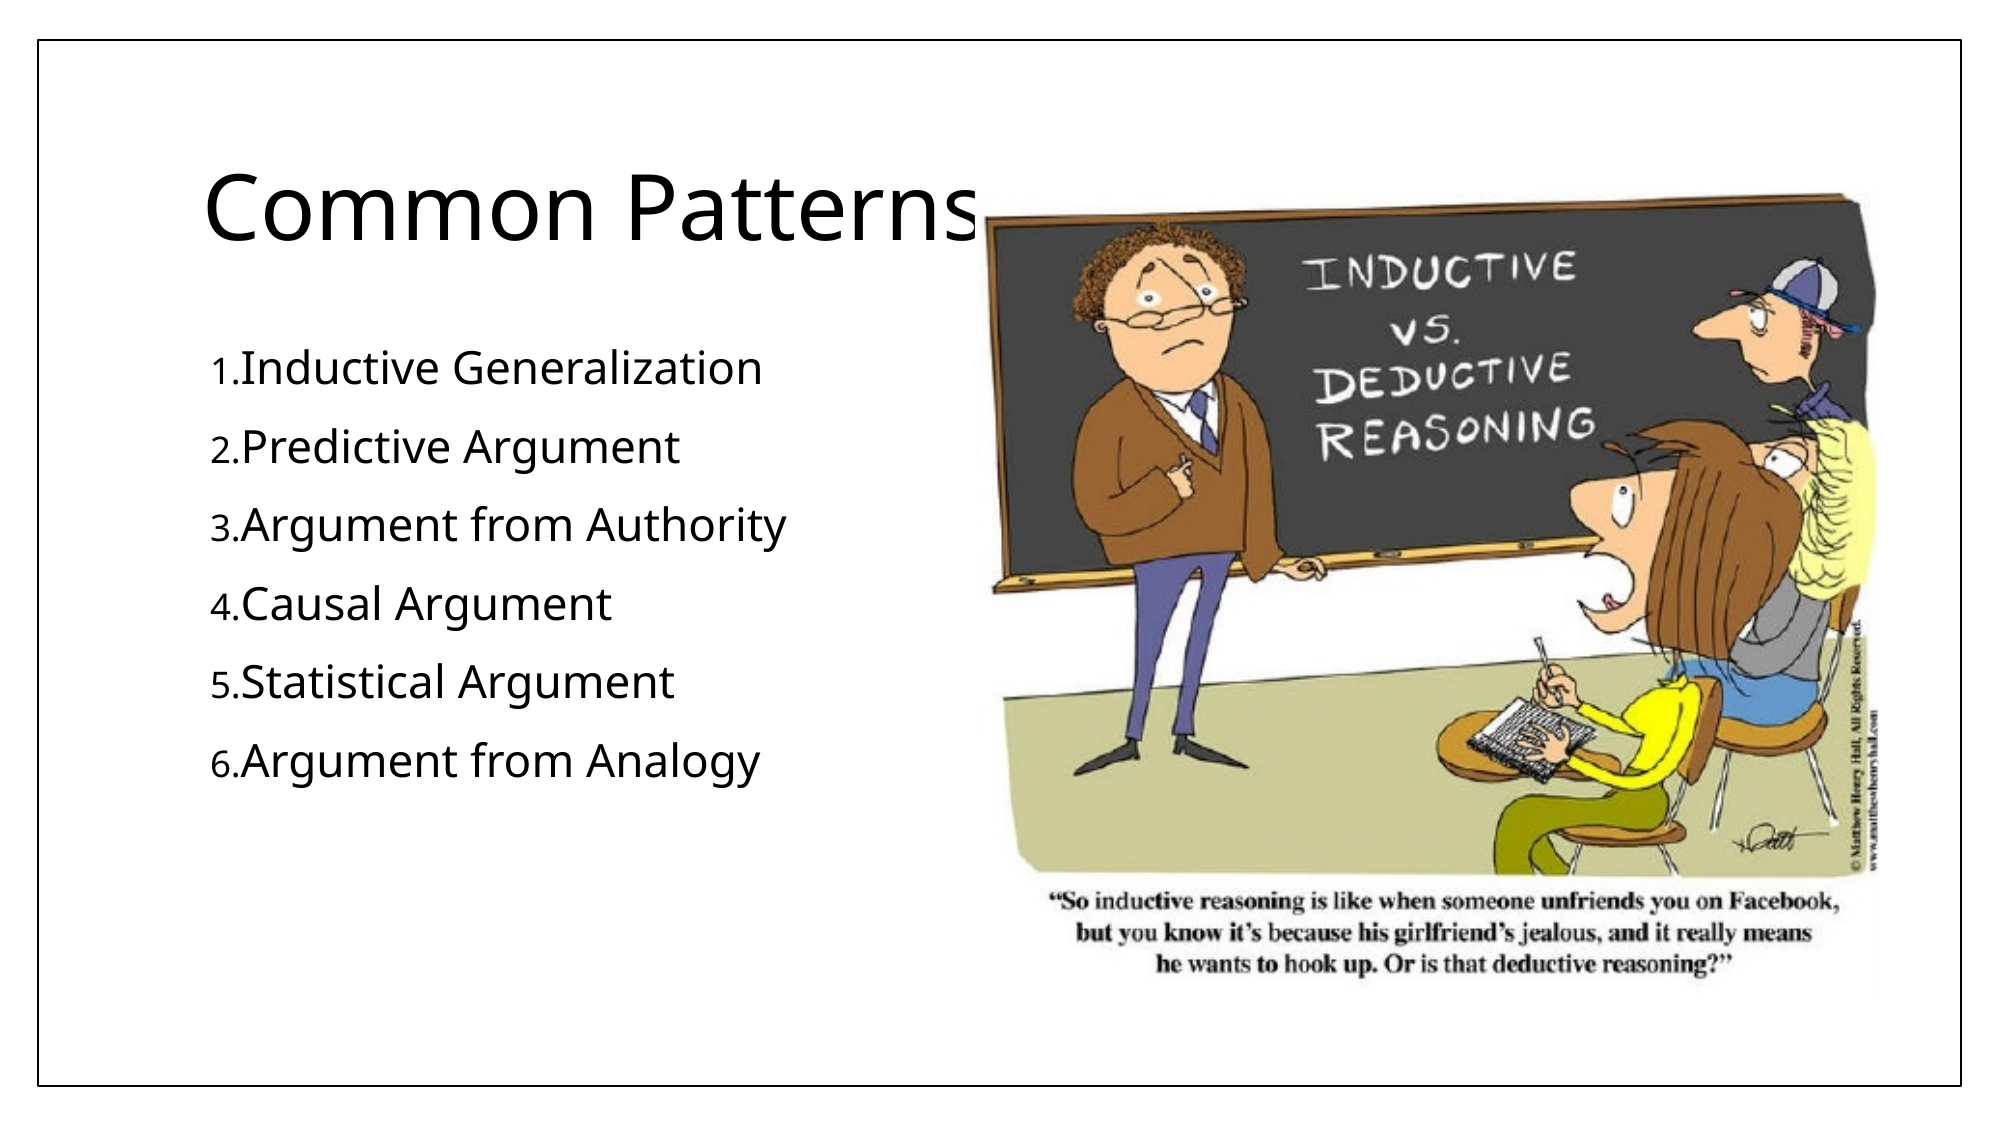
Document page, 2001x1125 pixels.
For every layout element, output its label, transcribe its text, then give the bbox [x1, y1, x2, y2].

title Common Patterns [187, 99, 1808, 323]
list Inductive Generalization Predictive Argument Argument from Authority Causal Argument Statistical Argument Argument from Analogy [187, 337, 968, 1000]
picture [974, 186, 1879, 1002]
